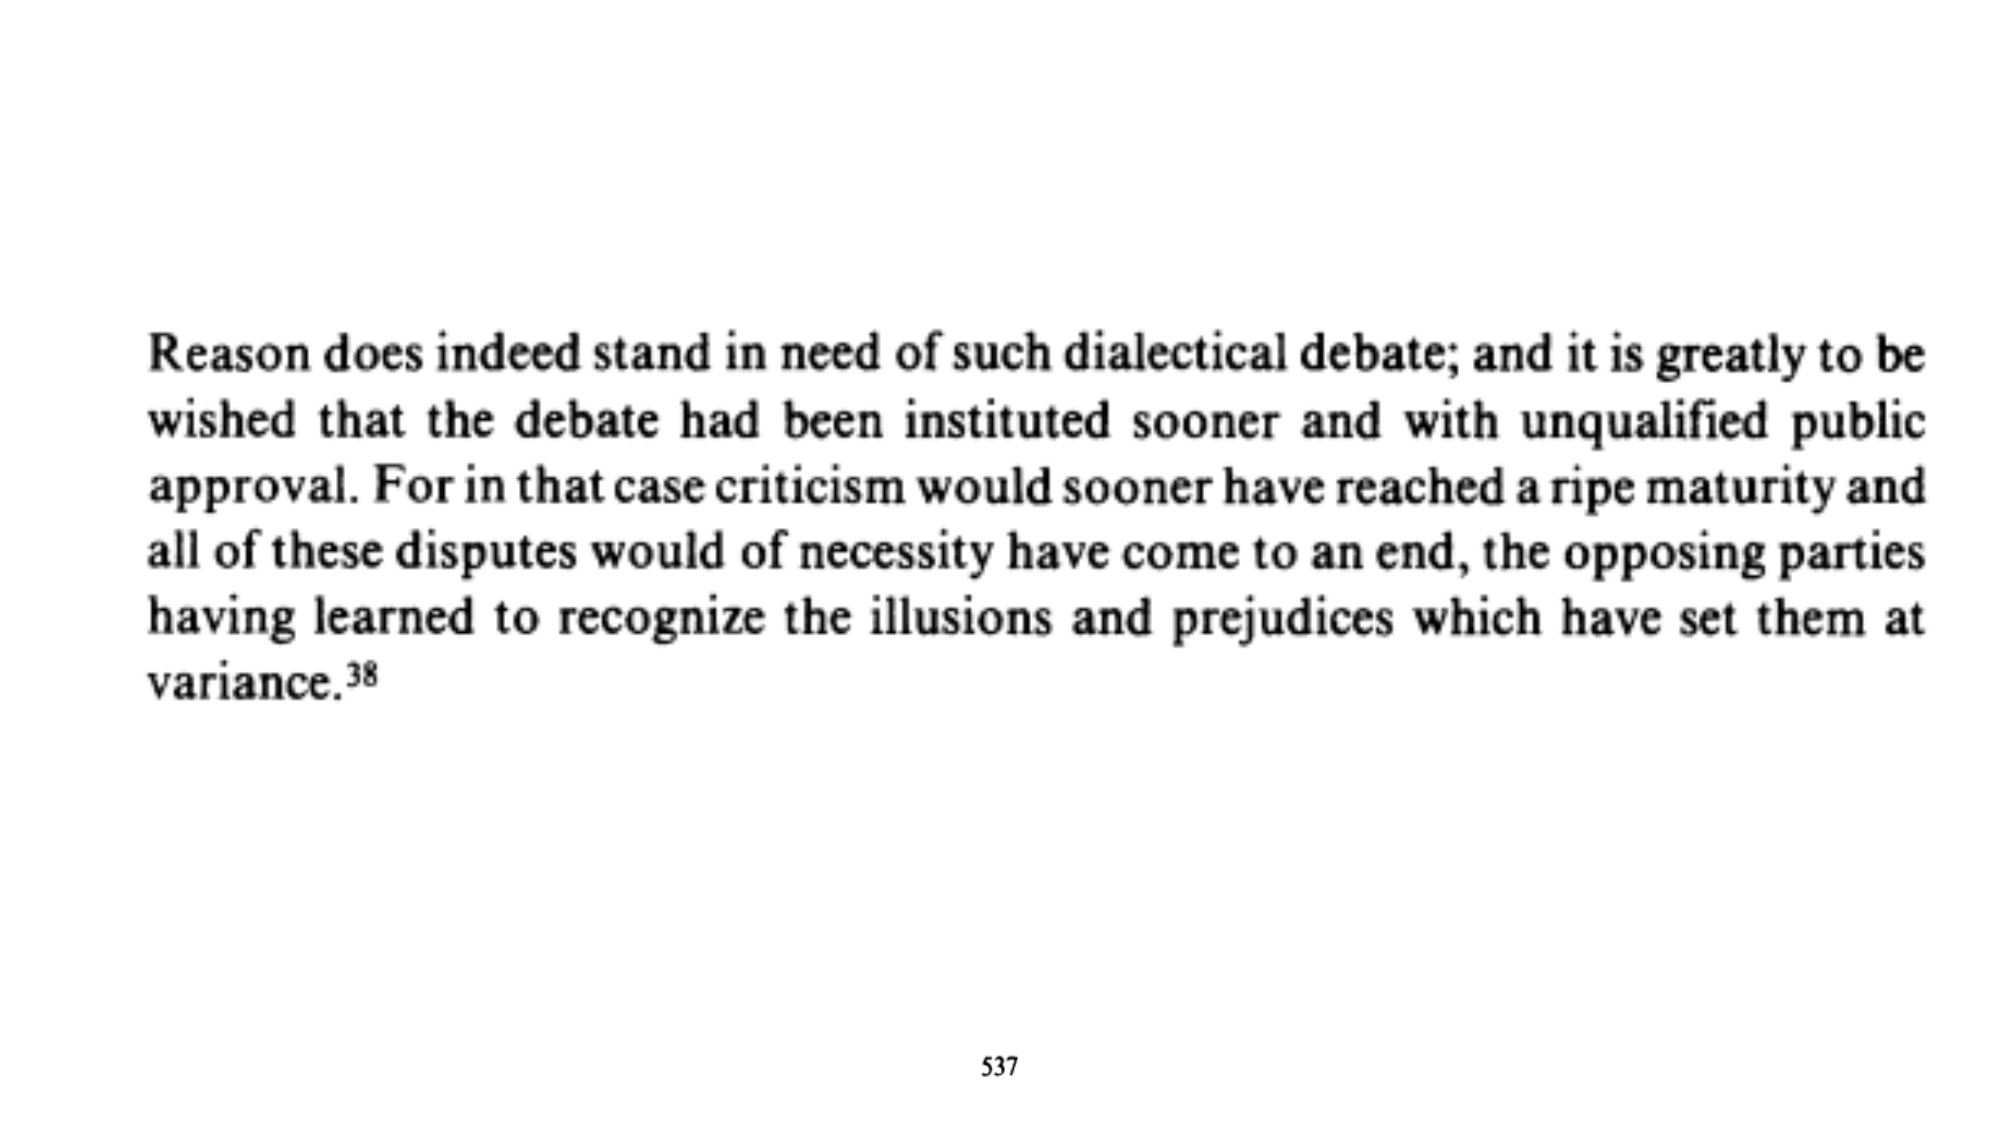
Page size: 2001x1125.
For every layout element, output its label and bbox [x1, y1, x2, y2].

picture [100, 288, 1962, 740]
picture [973, 1040, 1032, 1090]
